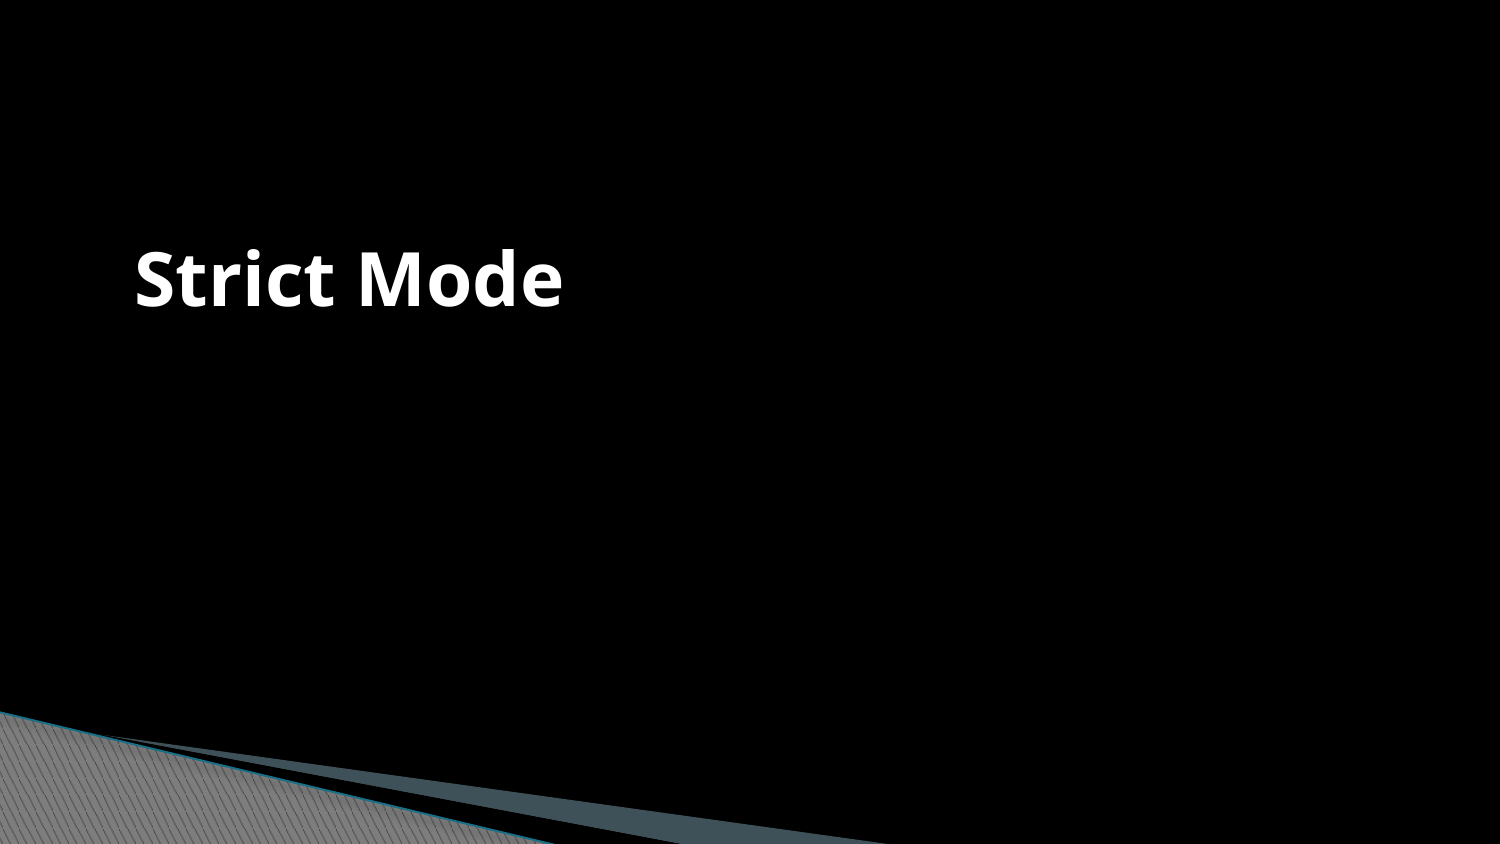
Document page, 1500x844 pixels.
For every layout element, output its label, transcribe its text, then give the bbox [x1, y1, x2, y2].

picture [0, 714, 542, 844]
title Strict Mode [119, 216, 1381, 466]
